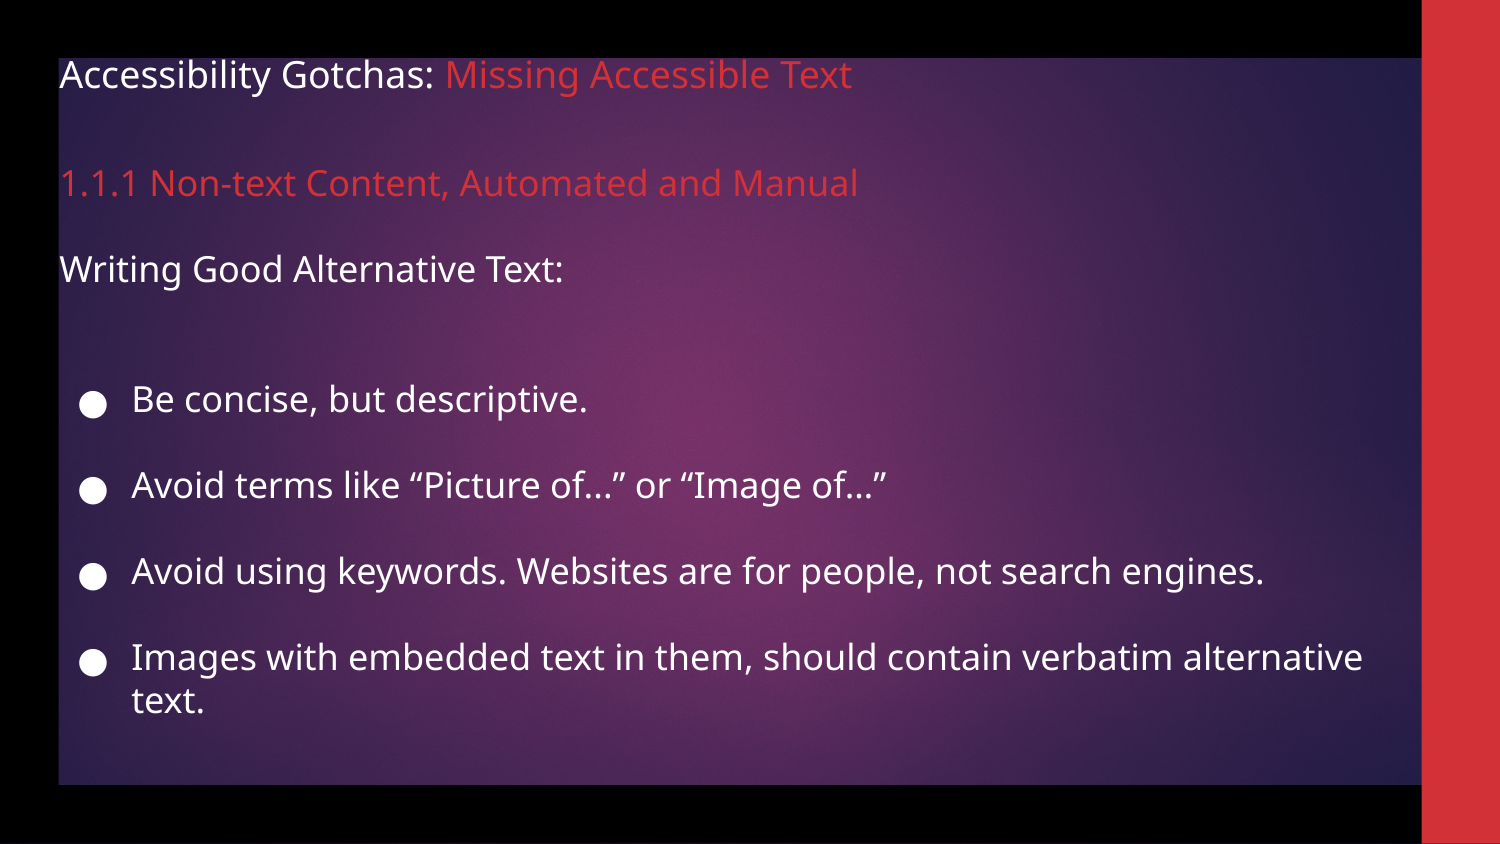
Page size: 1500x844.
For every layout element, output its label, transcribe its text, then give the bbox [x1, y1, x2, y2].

subtitle 1.1.1 Non-text Content, Automated and Manual Writing Good Alternative Text: Be concise, but descriptive. Avoid terms like “Picture of...” or “Image of…” Avoid using keywords. Websites are for people, not search engines. Images with embedded text in them, should contain verbatim alternative text. [48, 155, 1380, 757]
title Accessibility Gotchas: Missing Accessible Text [48, 32, 1380, 102]
text_box [1421, 0, 1500, 844]
picture [59, 58, 1421, 785]
